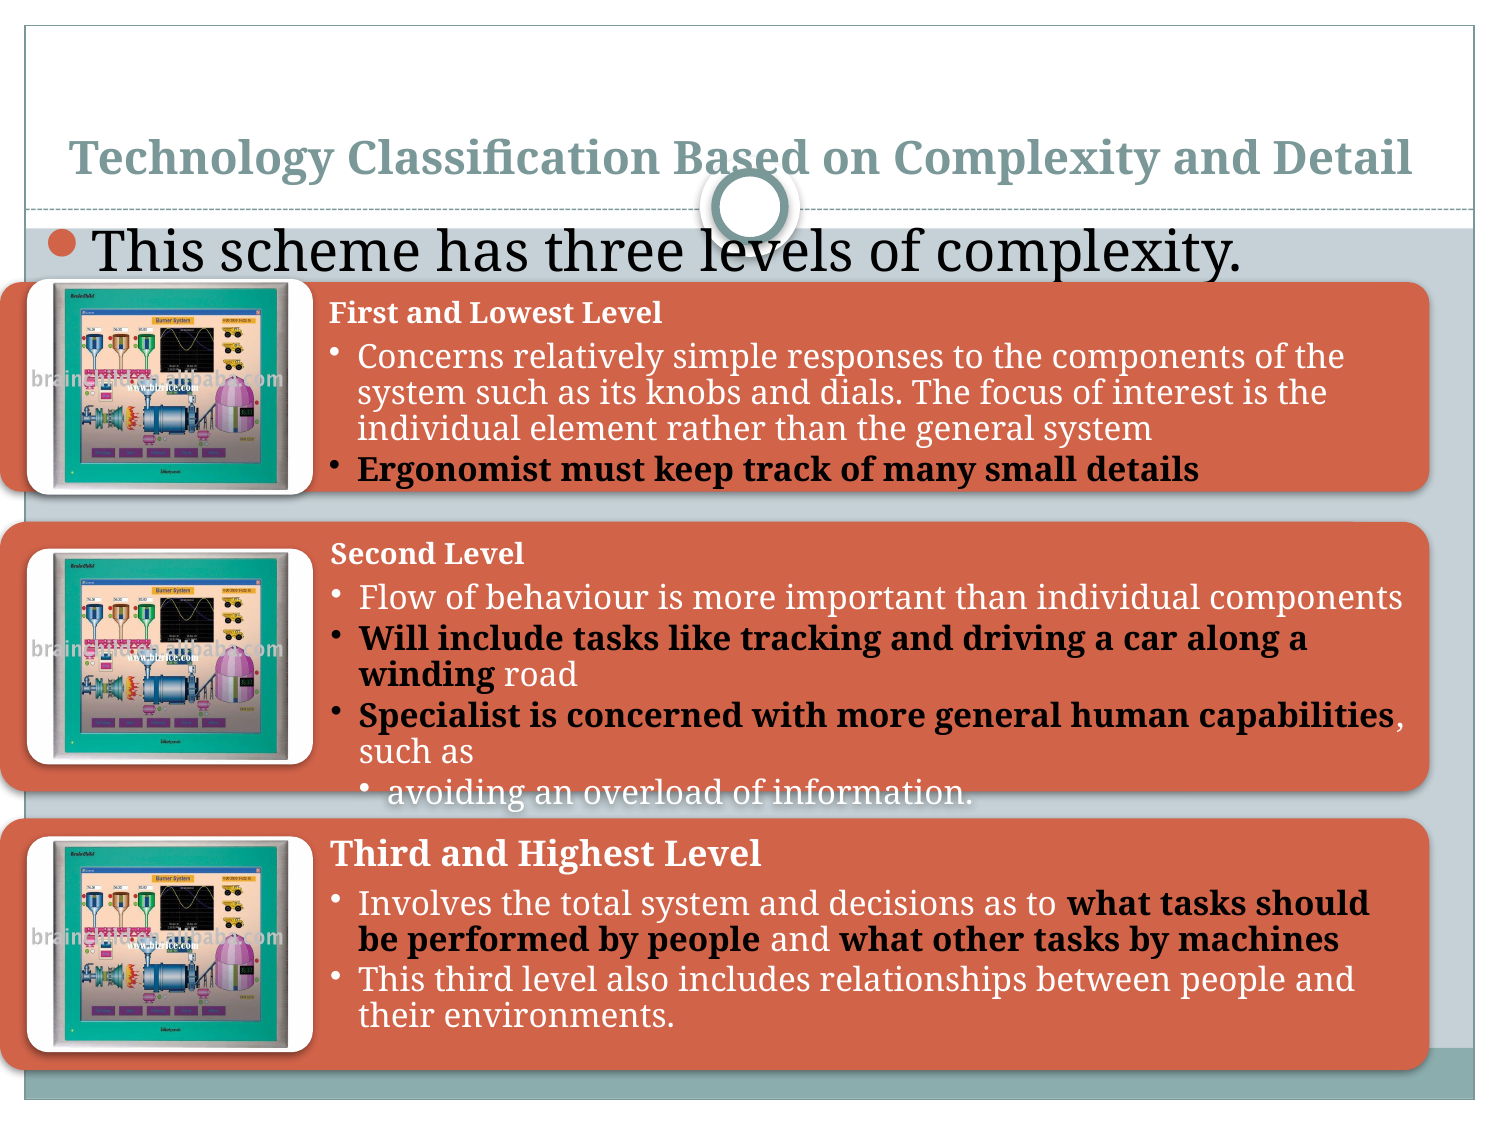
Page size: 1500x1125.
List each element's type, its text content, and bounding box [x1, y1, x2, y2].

list This scheme has three levels of complexity. . [29, 208, 1466, 1125]
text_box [0, 278, 1430, 1071]
title Technology Classification Based on Complexity and Detail [41, 66, 1442, 191]
